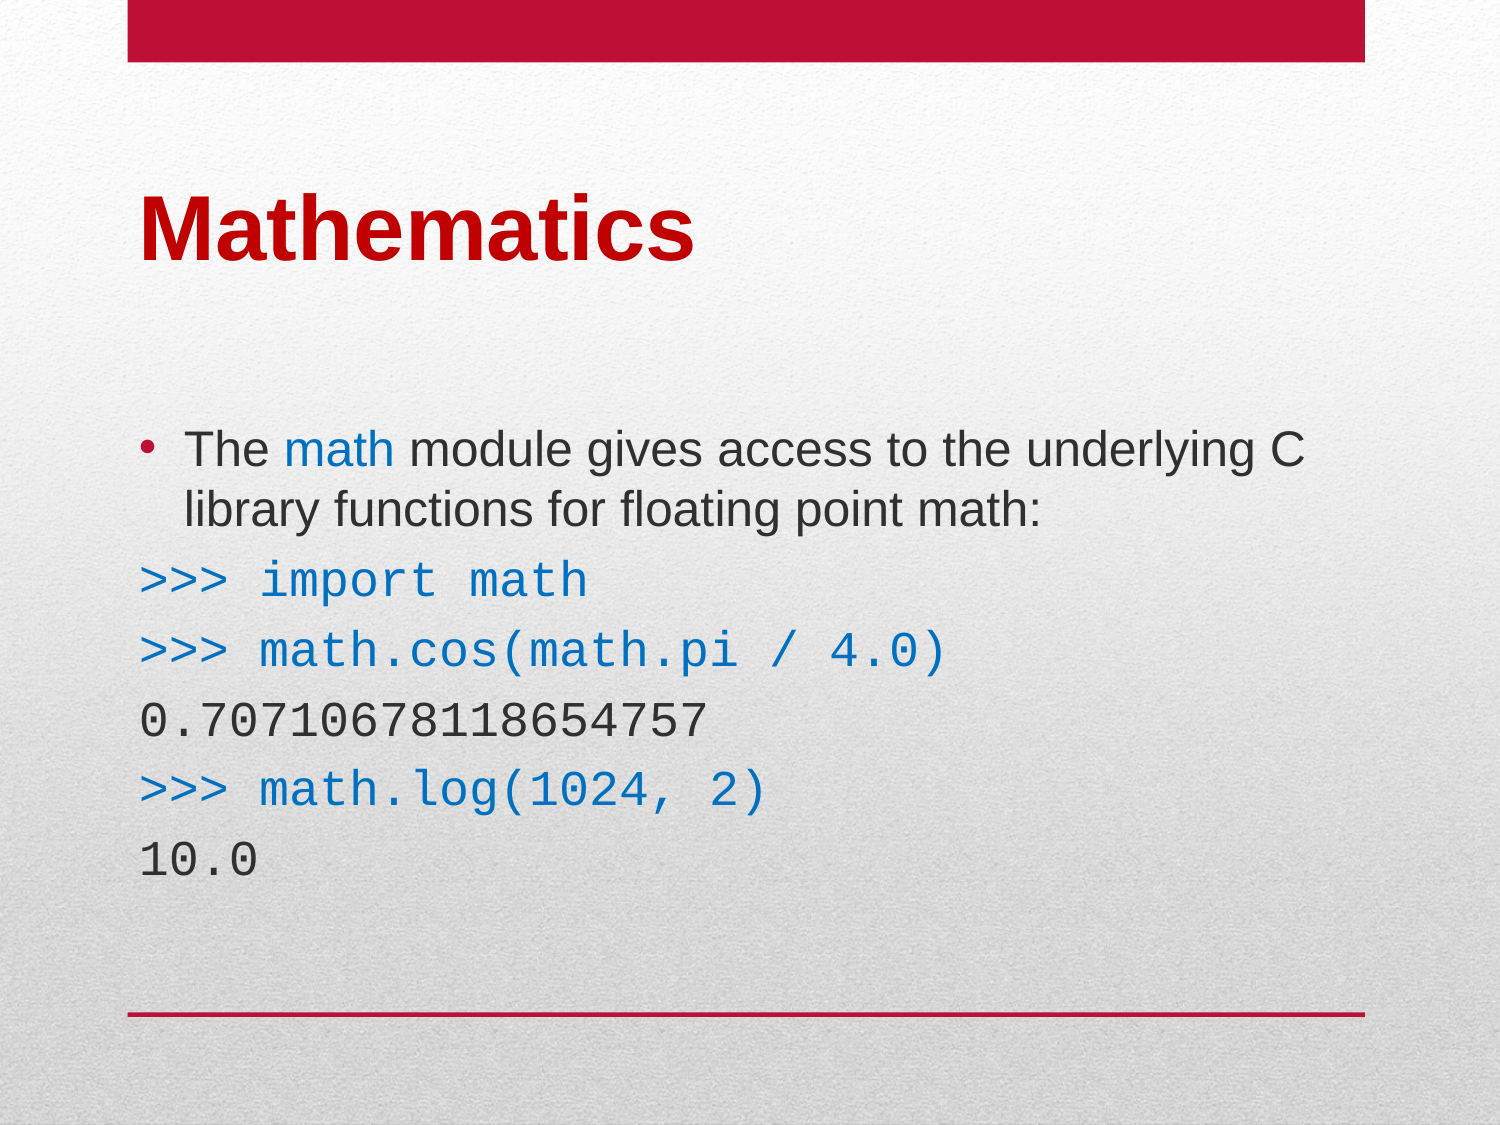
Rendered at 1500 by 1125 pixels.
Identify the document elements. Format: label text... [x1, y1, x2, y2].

list The math module gives access to the underlying C library functions for floating point math: >>> import math >>> math.cos(math.pi / 4.0) 0.70710678118654757 >>> math.log(1024, 2) 10.0 [123, 314, 1362, 988]
title Mathematics [123, 158, 1237, 314]
